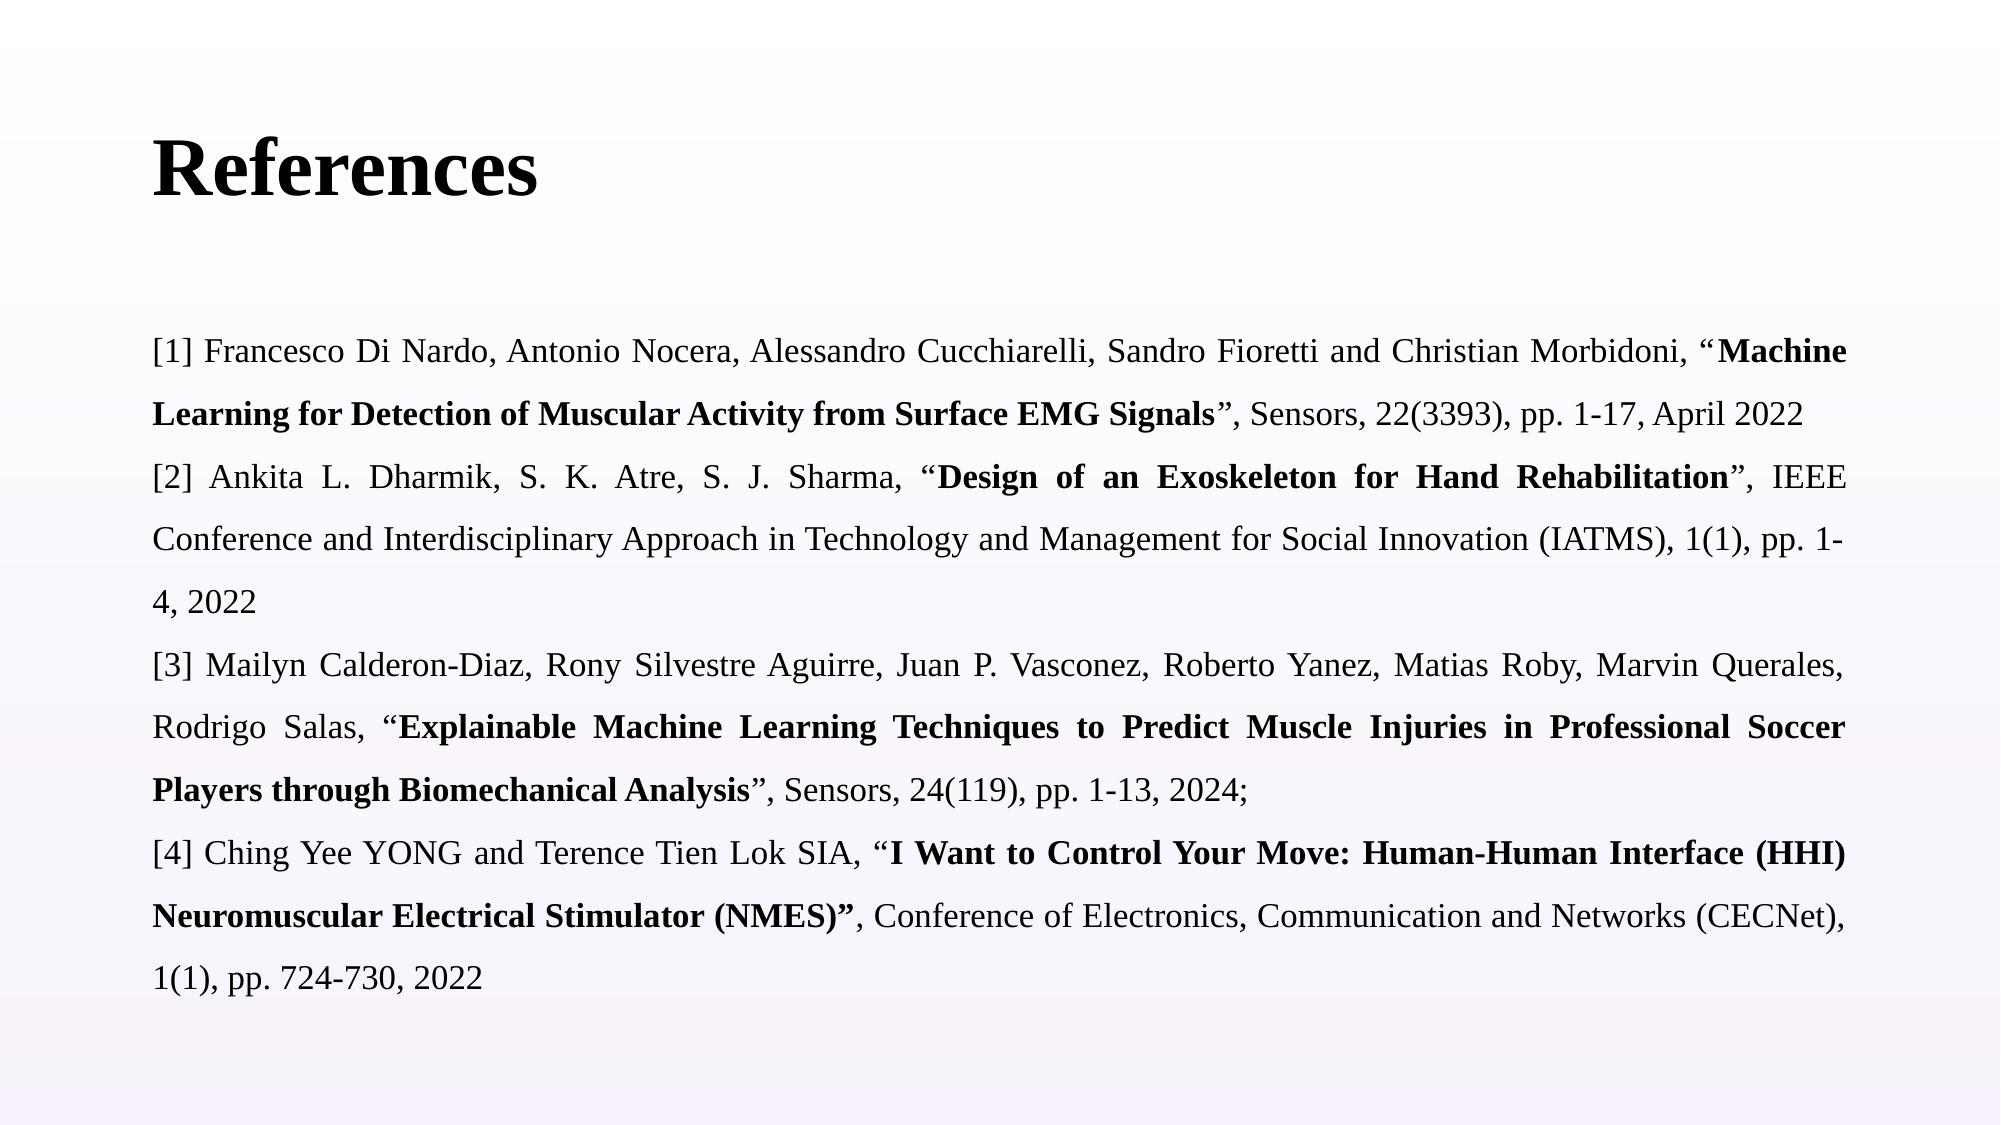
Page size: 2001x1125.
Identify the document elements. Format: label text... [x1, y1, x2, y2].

title References [137, 59, 1863, 278]
list [1] Francesco Di Nardo, Antonio Nocera, Alessandro Cucchiarelli, Sandro Fioretti and Christian Morbidoni, “Machine Learning for Detection of Muscular Activity from Surface EMG Signals”, Sensors, 22(3393), pp. 1-17, April 2022 [2] Ankita L. Dharmik, S. K. Atre, S. J. Sharma, “Design of an Exoskeleton for Hand Rehabilitation”, IEEE Conference and Interdisciplinary Approach in Technology and Management for Social Innovation (IATMS), 1(1), pp. 1-4, 2022 [3] Mailyn Calderon-Diaz, Rony Silvestre Aguirre, Juan P. Vasconez, Roberto Yanez, Matias Roby, Marvin Querales, Rodrigo Salas, “Explainable Machine Learning Techniques to Predict Muscle Injuries in Professional Soccer Players through Biomechanical Analysis”, Sensors, 24(119), pp. 1-13, 2024; [4] Ching Yee YONG and Terence Tien Lok SIA, “I Want to Control Your Move: Human-Human Interface (HHI) Neuromuscular Electrical Stimulator (NMES)”, Conference of Electronics, Communication and Networks (CECNet), 1(1), pp. 724-730, 2022 [137, 299, 1863, 1014]
